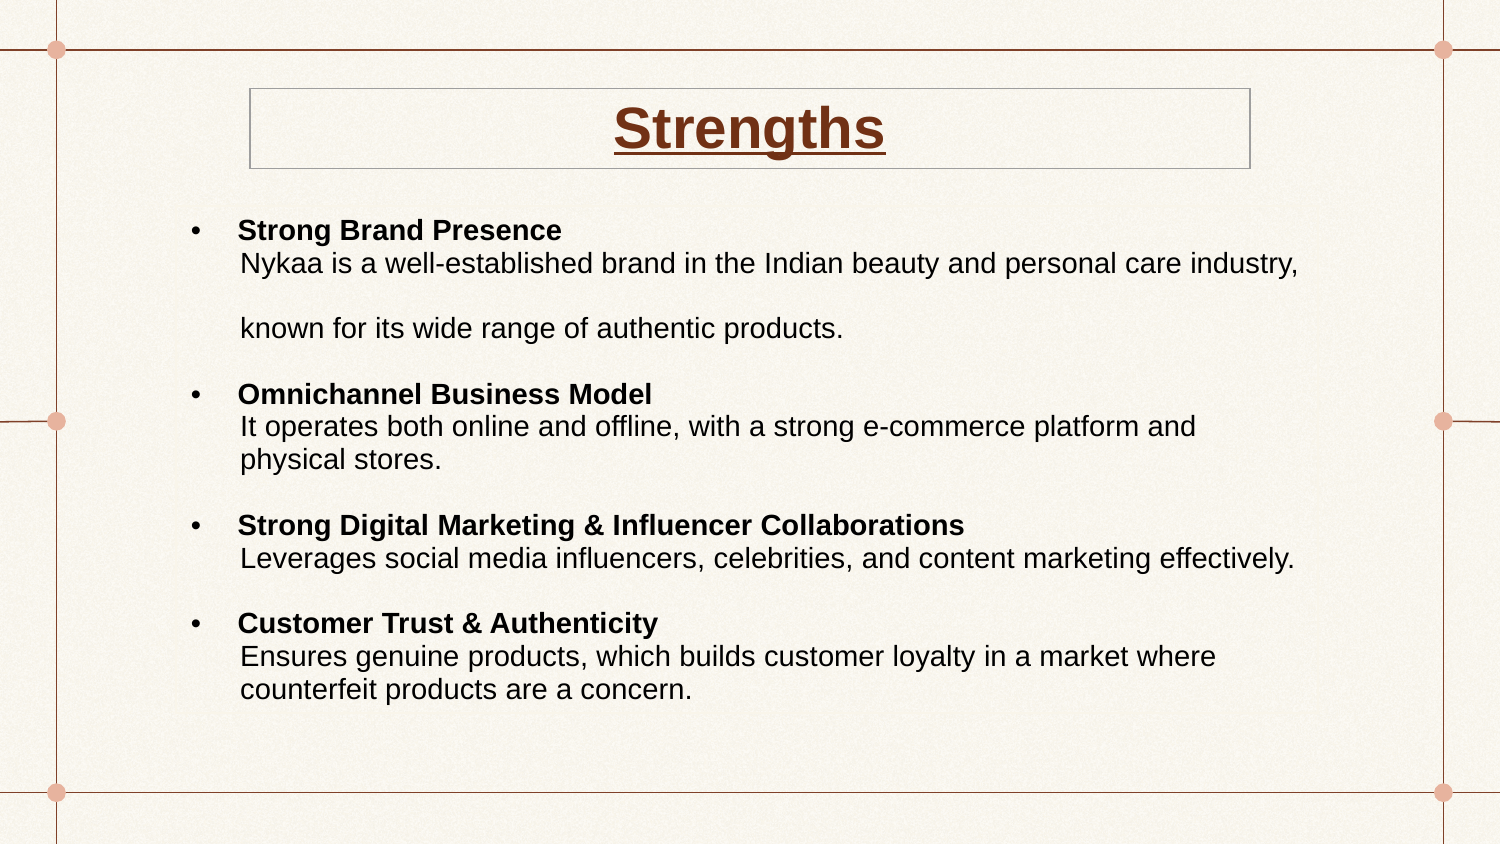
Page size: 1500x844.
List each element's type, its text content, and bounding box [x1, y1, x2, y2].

table_header Strengths [251, 89, 1249, 168]
table_header Strong Brand Presence Nykaa is a well-established brand in the Indian beauty and personal care industry, known for its wide range of authentic products. Omnichannel Business Model It operates both online and offline, with a strong e-commerce platform and physical stores. Strong Digital Marketing & Influencer Collaborations Leverages social media influencers, celebrities, and content marketing effectively. Customer Trust & Authenticity Ensures genuine products, which builds customer loyalty in a market where counterfeit products are a concern. [177, 207, 1317, 712]
